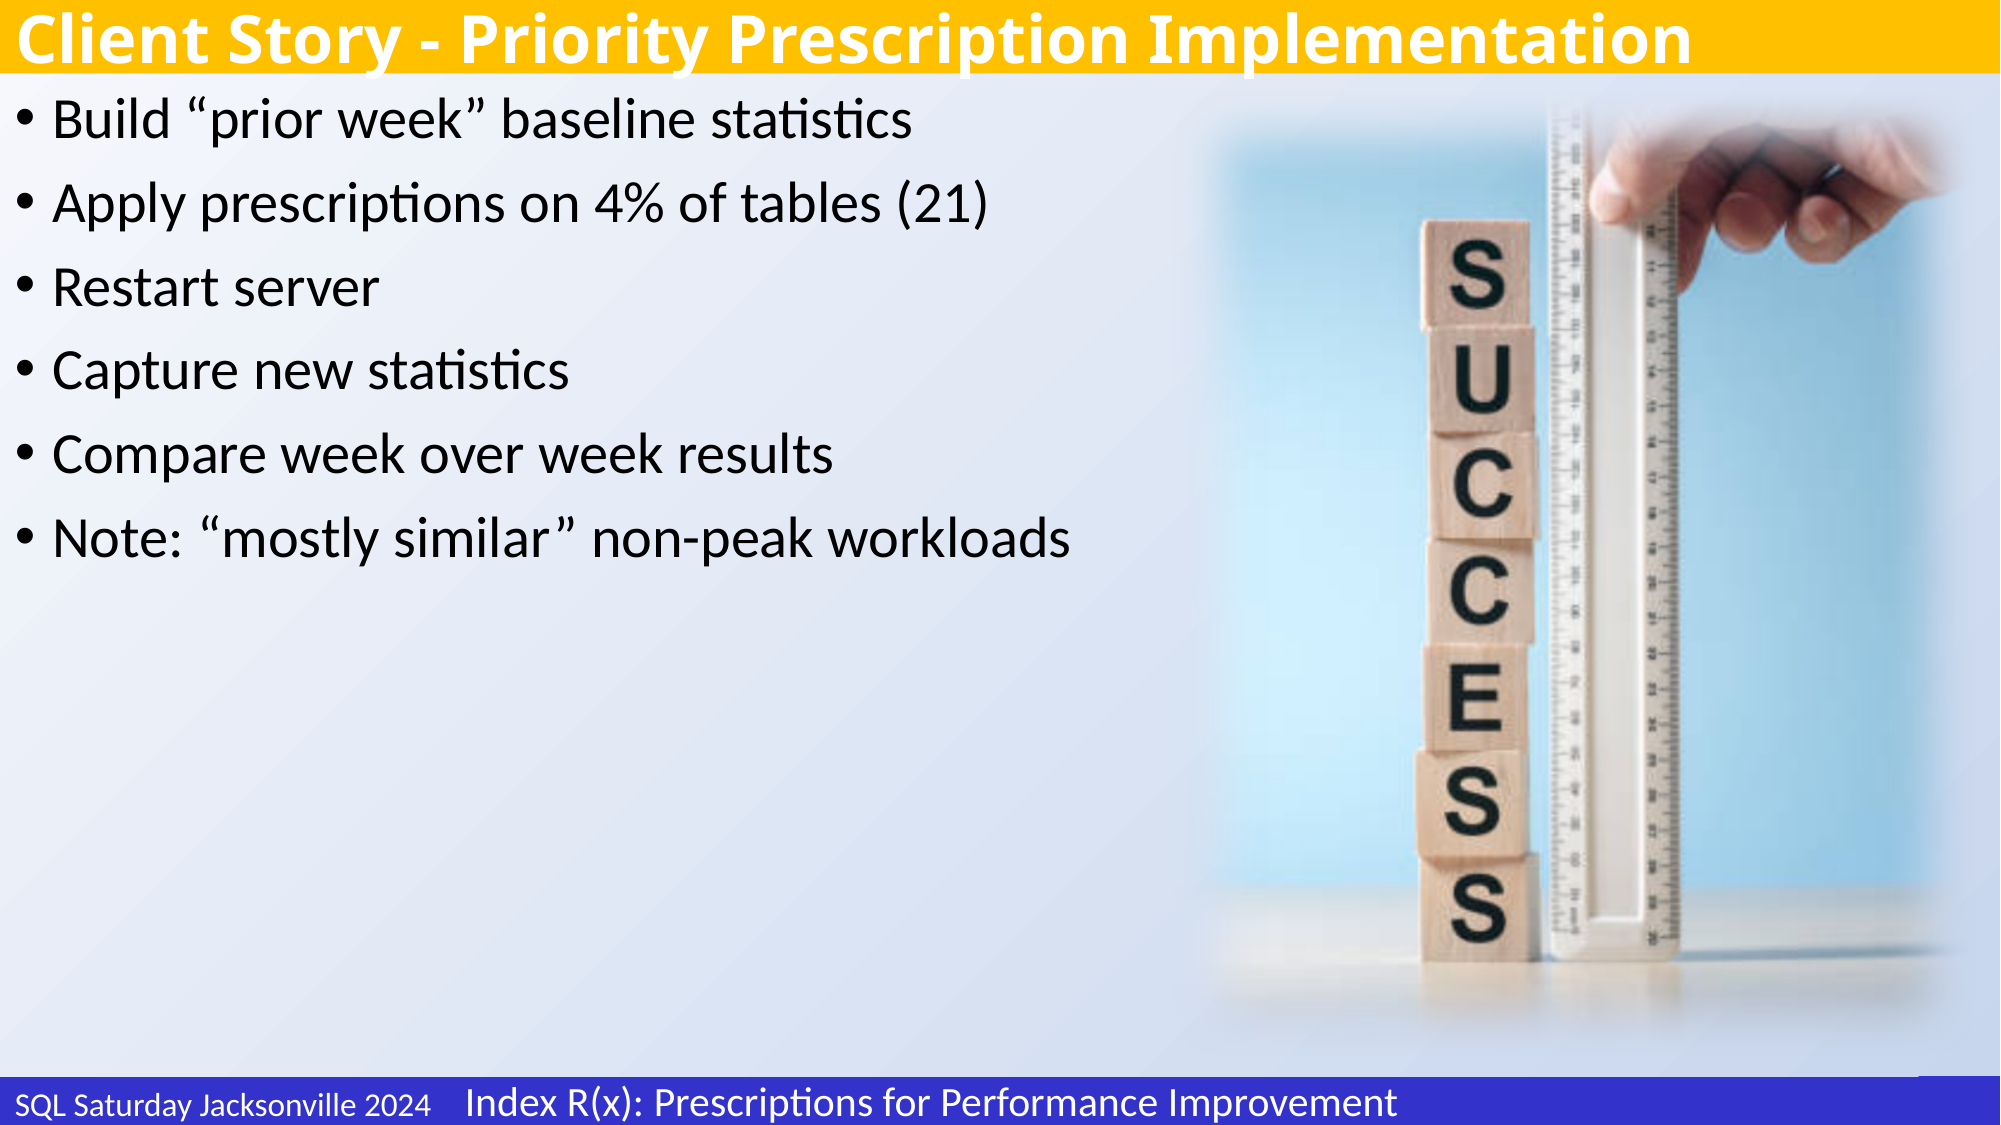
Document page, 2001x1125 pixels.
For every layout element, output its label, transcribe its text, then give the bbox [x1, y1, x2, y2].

picture [1169, 88, 1980, 1060]
list Build “prior week” baseline statistics Apply prescriptions on 4% of tables (21) Restart server Capture new statistics Compare week over week results Note: “mostly similar” non-peak workloads [0, 74, 2000, 1077]
title Client Story - Priority Prescription Implementation [0, 0, 2000, 74]
